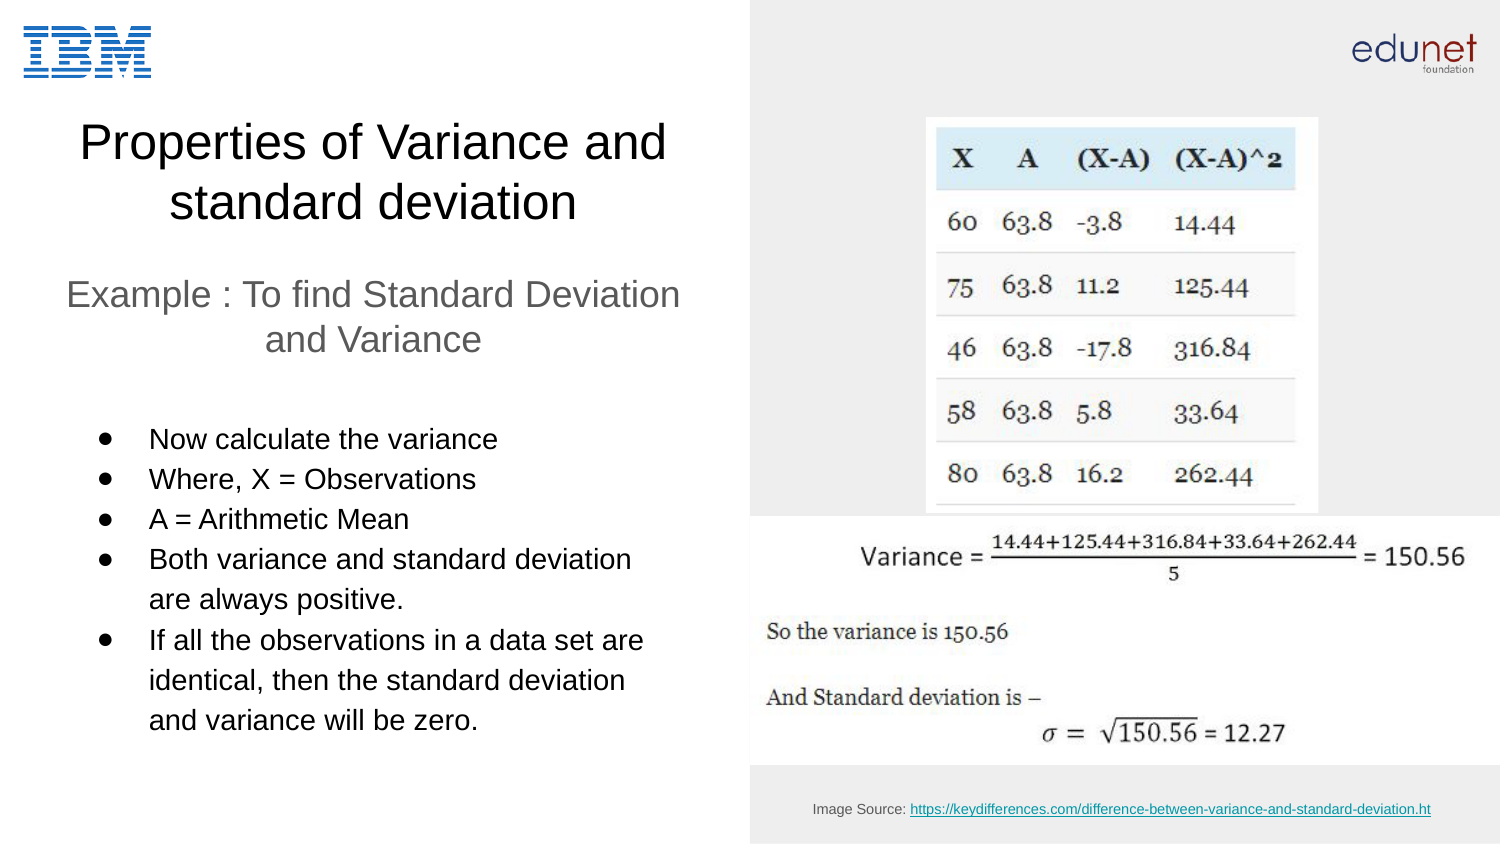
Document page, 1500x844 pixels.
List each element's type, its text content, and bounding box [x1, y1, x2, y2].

picture [1350, 26, 1480, 78]
list Now calculate the variance Where, X = Observations A = Arithmetic Mean Both variance and standard deviation are always positive. If all the observations in a data set are identical, then the standard deviation and variance will be zero. [58, 343, 689, 808]
picture [925, 116, 1319, 513]
list Image Source: https://keydifferences.com/difference-between-variance-and-standard-deviation.ht [768, 782, 1480, 833]
picture [23, 26, 151, 78]
title Properties of Variance and standard deviation [41, 117, 706, 223]
picture [749, 516, 1500, 765]
subtitle Example : To find Standard Deviation and Variance [41, 270, 706, 360]
